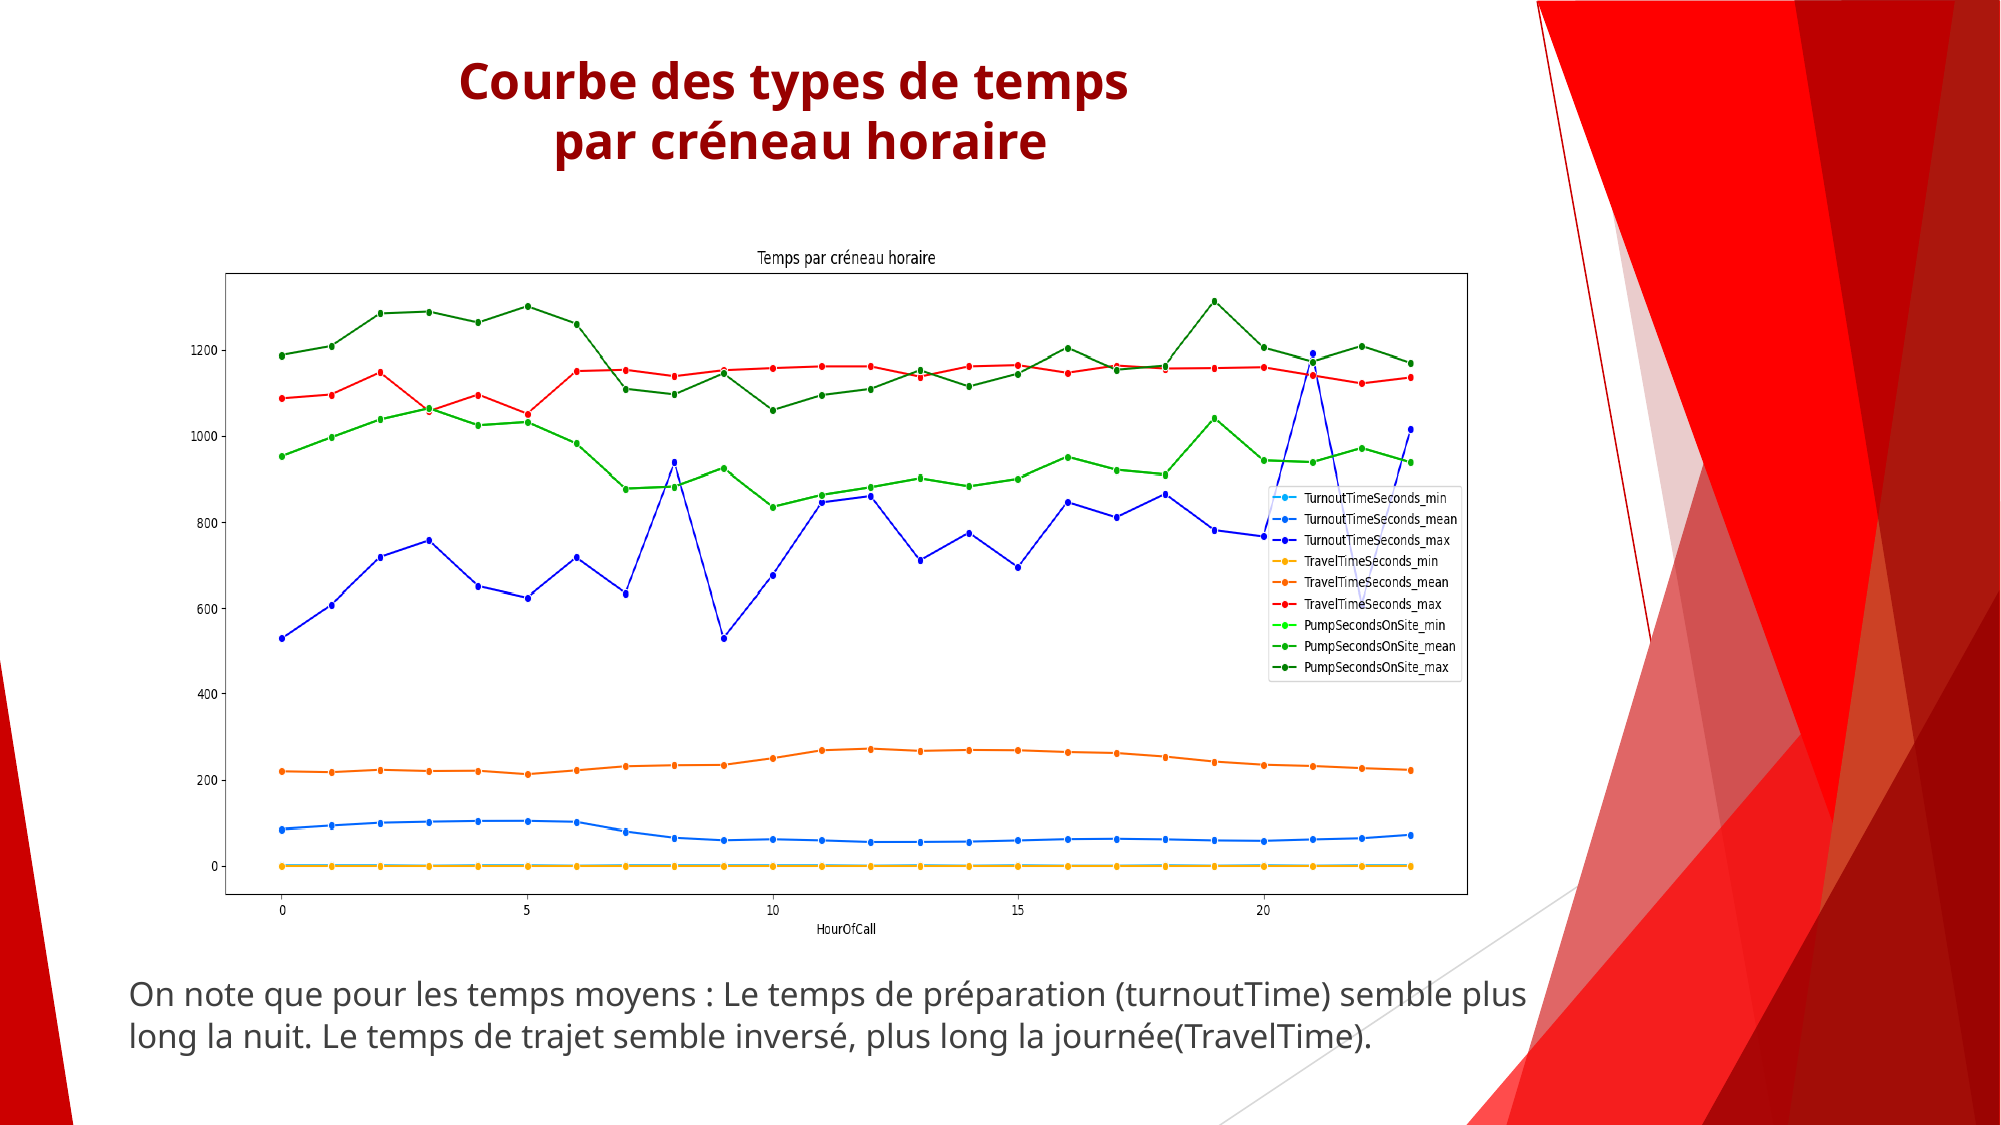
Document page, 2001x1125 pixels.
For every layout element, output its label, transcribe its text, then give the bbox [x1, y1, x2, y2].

title Courbe des types de temps par créneau horaire [95, 41, 1506, 259]
text_box On note que pour les temps moyens : Le temps de préparation (turnoutTime) semble plus long la nuit. Le temps de trajet semble inversé, plus long la journée(TravelTime). [113, 958, 1591, 1062]
picture [181, 240, 1474, 948]
